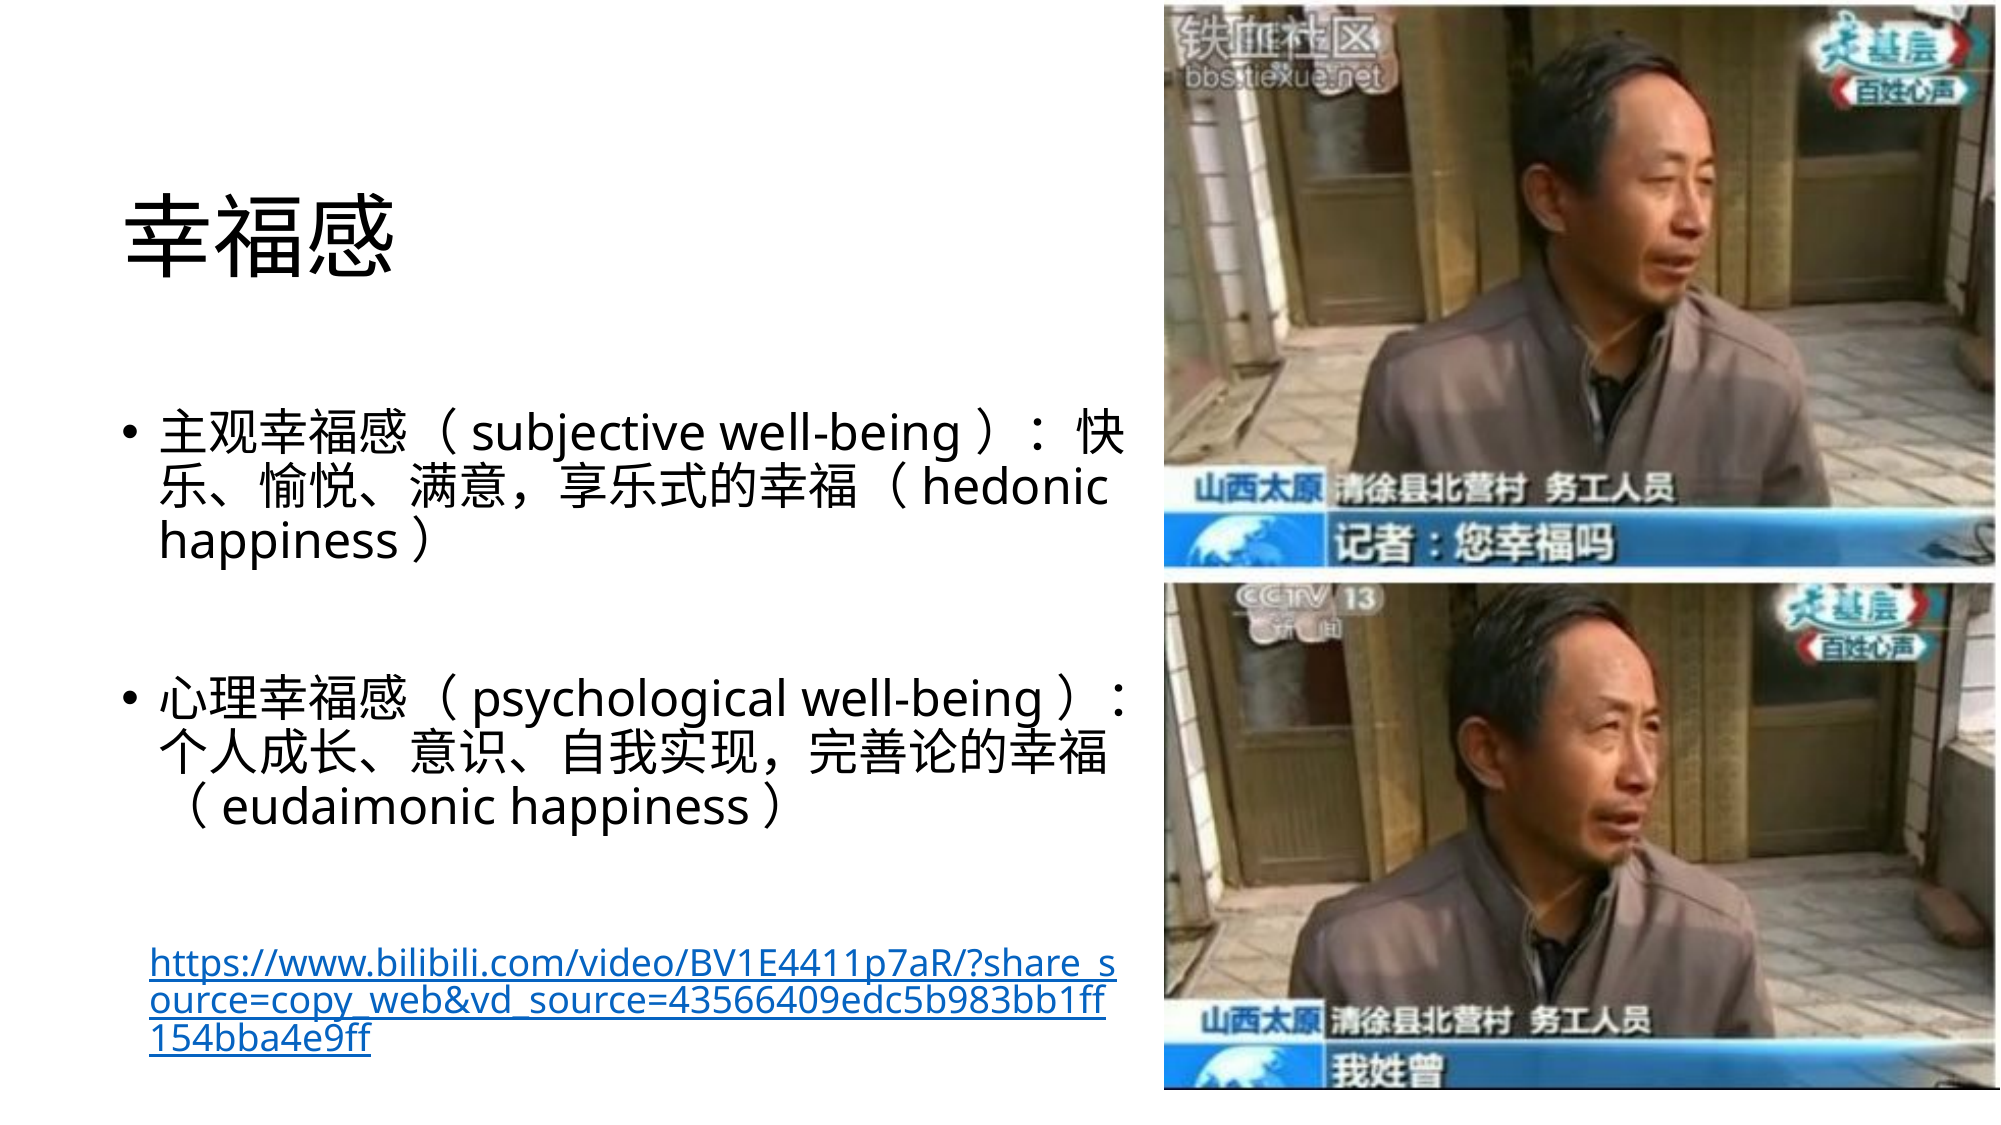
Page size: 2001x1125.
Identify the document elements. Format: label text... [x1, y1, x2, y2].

picture [1162, 0, 2000, 1090]
text_box https://www.bilibili.com/video/BV1E4411p7aR/?share_source=copy_web&vd_source=43566409edc5b983bb1ff154bba4e9ff [134, 931, 1135, 998]
list 主观幸福感（subjective well-being）：快乐、愉悦、满意，享乐式的幸福（hedonic happiness） 心理幸福感（psychological well-being）：个人成长、意识、自我实现，完善论的幸福（eudaimonic happiness） [106, 399, 1162, 1021]
title 幸福感 [106, 103, 1162, 379]
